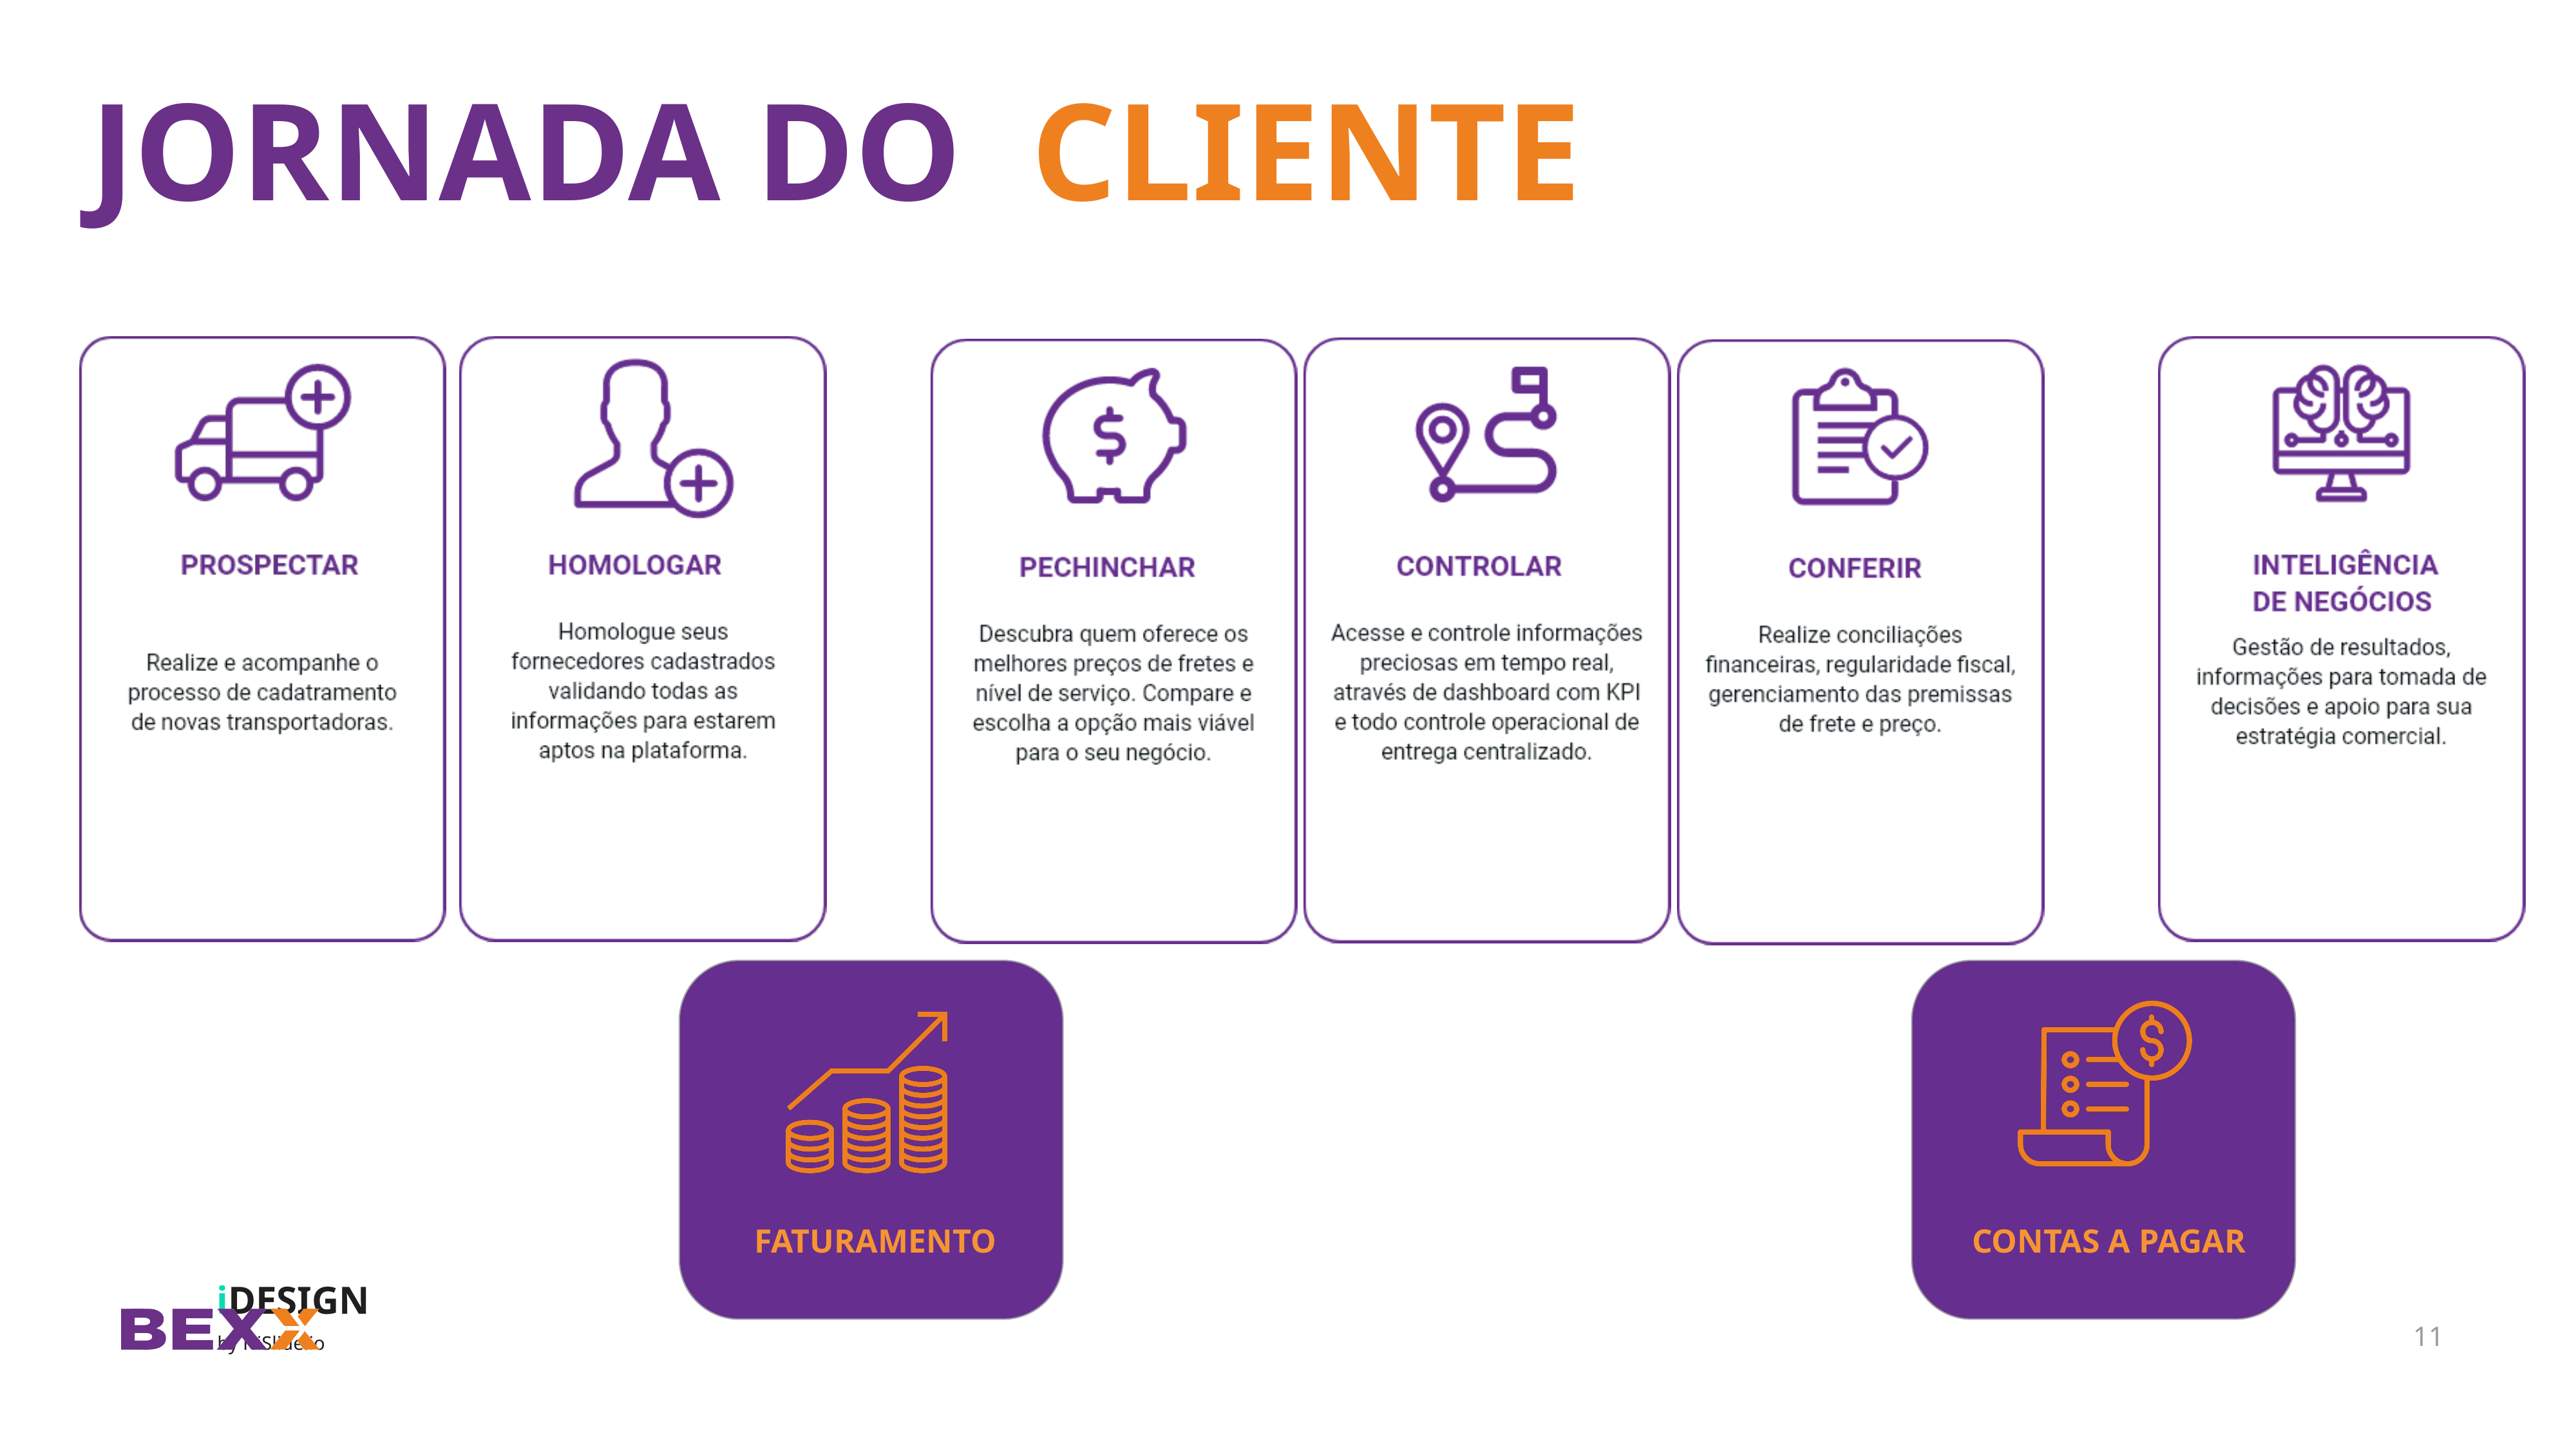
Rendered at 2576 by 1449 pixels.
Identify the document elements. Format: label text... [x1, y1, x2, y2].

picture [785, 1012, 947, 1173]
text_box 11 [2382, 1315, 2477, 1360]
text_box [1911, 960, 2297, 1320]
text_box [931, 338, 1298, 944]
picture [79, 336, 446, 942]
text_box FATURAMENTO [711, 1215, 1031, 1264]
text_box CONTAS A PAGAR [1949, 1215, 2261, 1264]
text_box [459, 336, 827, 942]
picture [2018, 996, 2192, 1171]
picture [107, 1264, 336, 1400]
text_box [2158, 336, 2526, 942]
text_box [1677, 339, 2045, 945]
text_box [1303, 337, 1671, 943]
text_box JORNADA DO CLIENTE [86, 62, 1760, 253]
text_box [678, 960, 1064, 1320]
